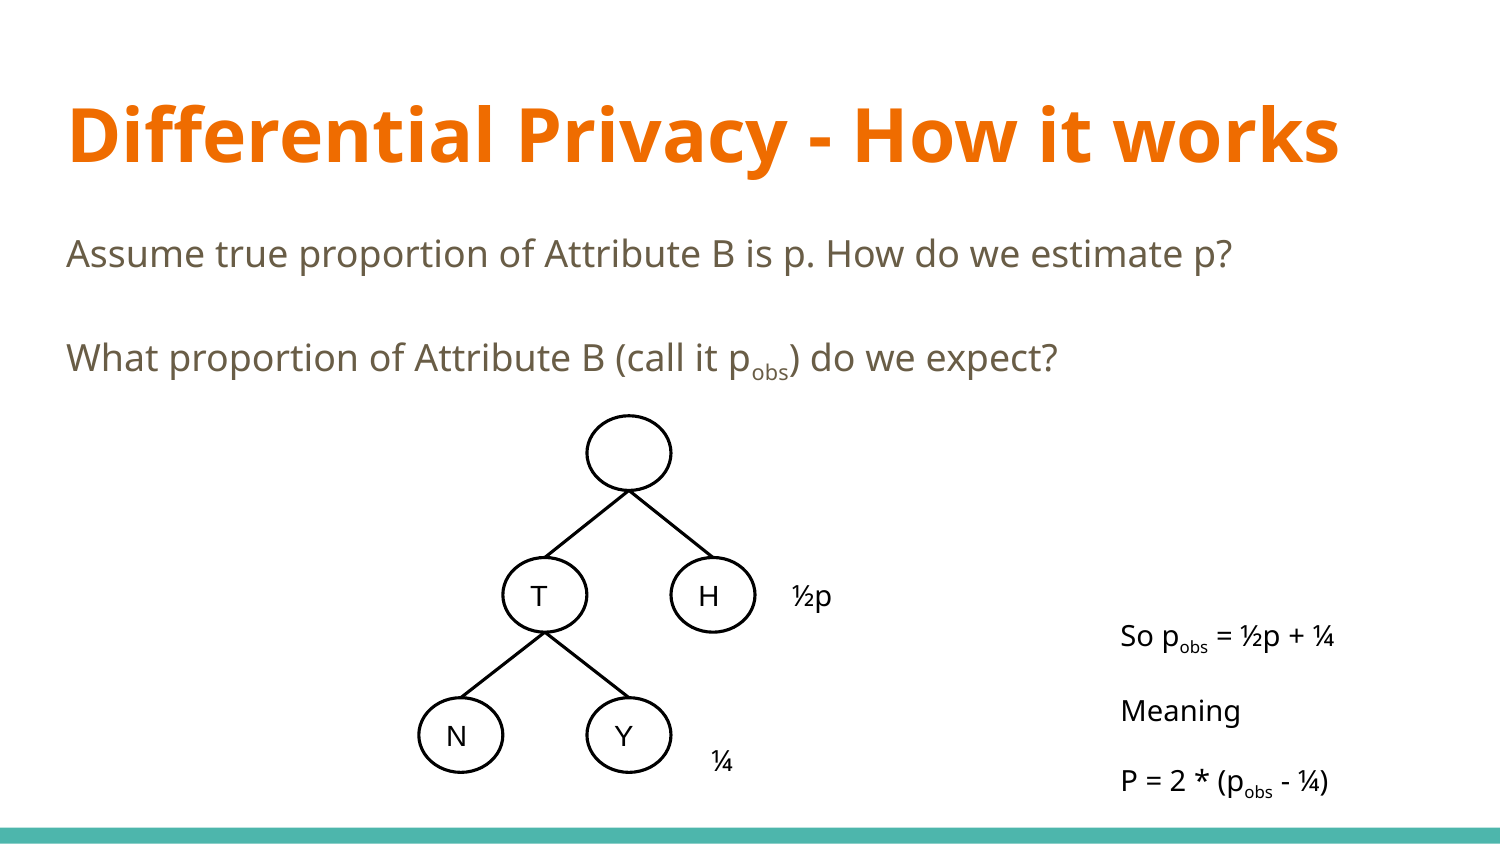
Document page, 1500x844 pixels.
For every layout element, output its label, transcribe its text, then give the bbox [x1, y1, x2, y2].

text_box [460, 631, 546, 698]
text_box ½p [776, 561, 861, 627]
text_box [628, 490, 714, 558]
text_box T [502, 557, 587, 630]
text_box N [418, 698, 503, 773]
list Assume true proportion of Attribute B is p. How do we estimate p? What proportion of Attribute B (call it pobs) do we expect? [51, 207, 1449, 750]
title Differential Privacy - How it works [51, 72, 1449, 189]
text_box So pobs = ½p + ¼ Meaning P = 2 * (pobs - ¼) [1105, 602, 1431, 817]
text_box [586, 415, 671, 488]
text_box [544, 490, 626, 558]
text_box Y [586, 697, 671, 773]
text_box H [670, 557, 756, 633]
text_box ¼ [695, 727, 750, 792]
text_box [546, 631, 630, 698]
